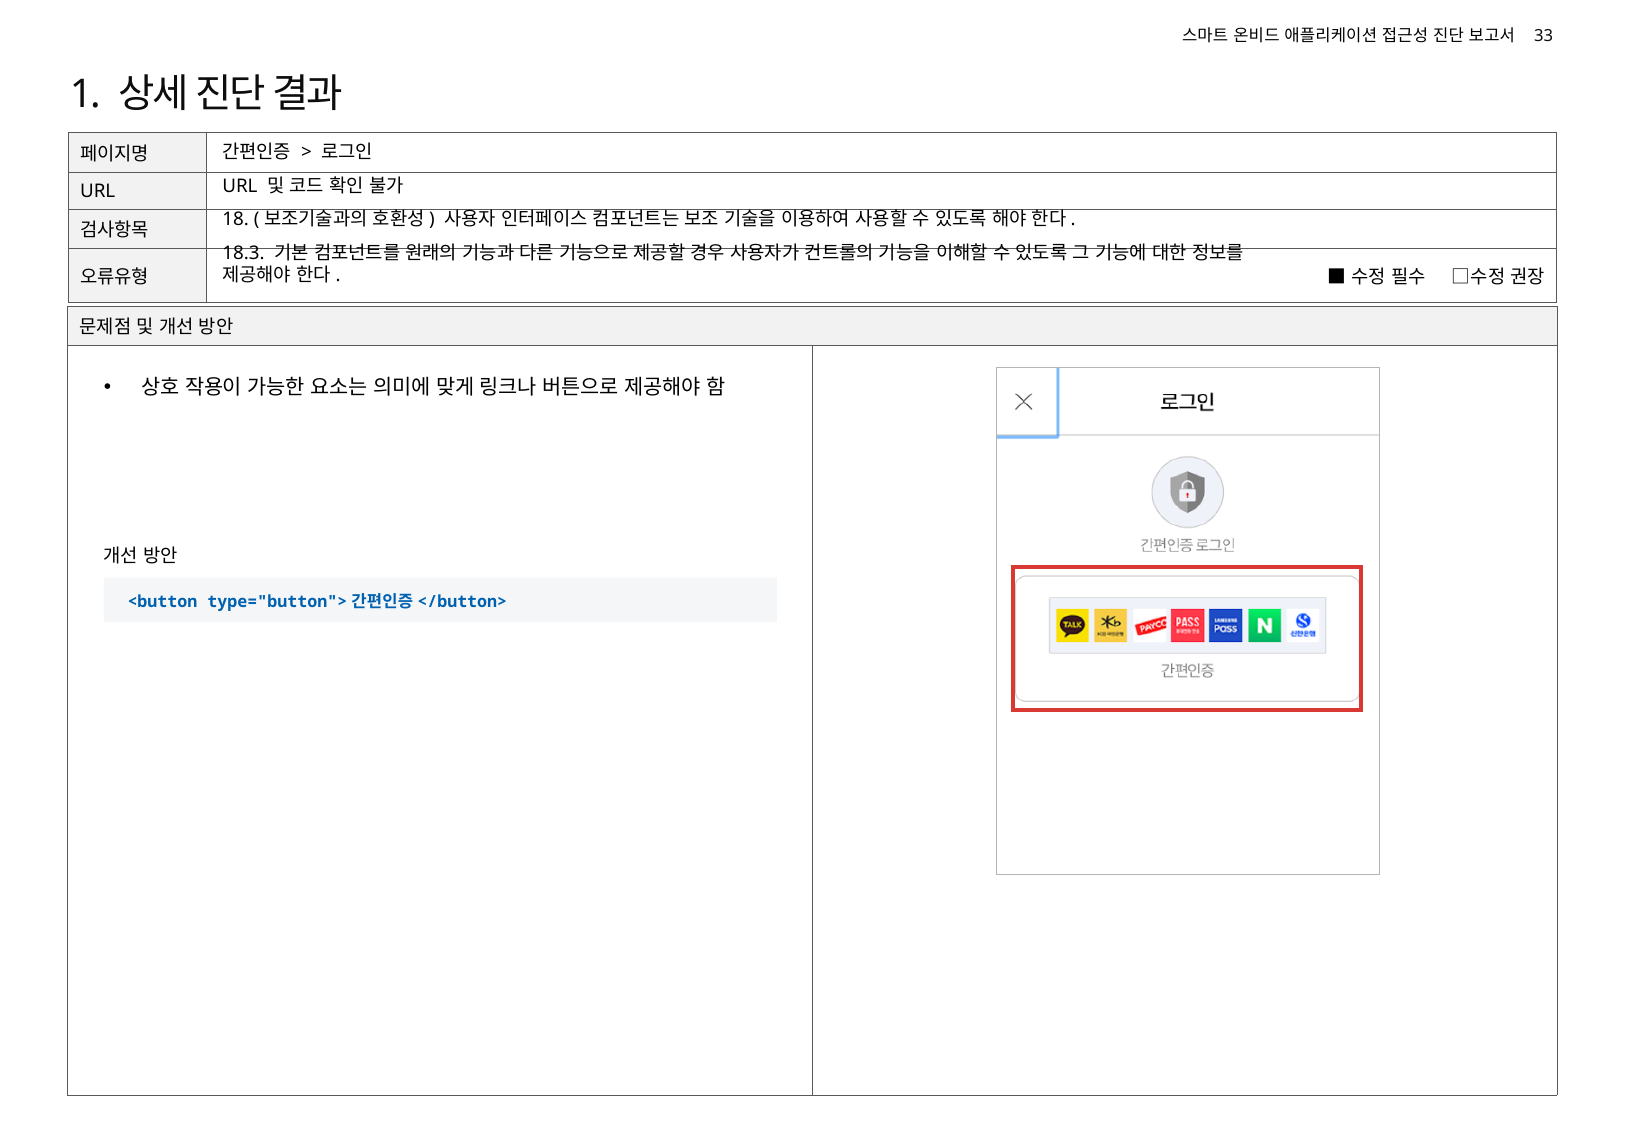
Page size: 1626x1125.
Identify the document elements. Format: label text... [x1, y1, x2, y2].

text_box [103, 543, 778, 635]
list URL 및 코드 확인 불가 [207, 167, 1557, 201]
list 상호 작용이 가능한 요소는 의미에 맞게 링크나 버튼으로 제공해야 함 [103, 368, 778, 469]
list 18. (보조기술과의 호환성) 사용자 인터페이스 컴포넌트는 보조 기술을 이용하여 사용할 수 있도록 해야 한다. [207, 201, 1557, 236]
title 1. 상세 진단 결과 [69, 72, 1126, 117]
list 간편인증 > 로그인 [207, 133, 1557, 167]
list 18.3. 기본 컴포넌트를 원래의 기능과 다른 기능으로 제공할 경우 사용자가 컨트롤의 기능을 이해할 수 있도록 그 기능에 대한 정보를 제공해야 한다. [207, 235, 1293, 291]
picture [995, 367, 1380, 875]
